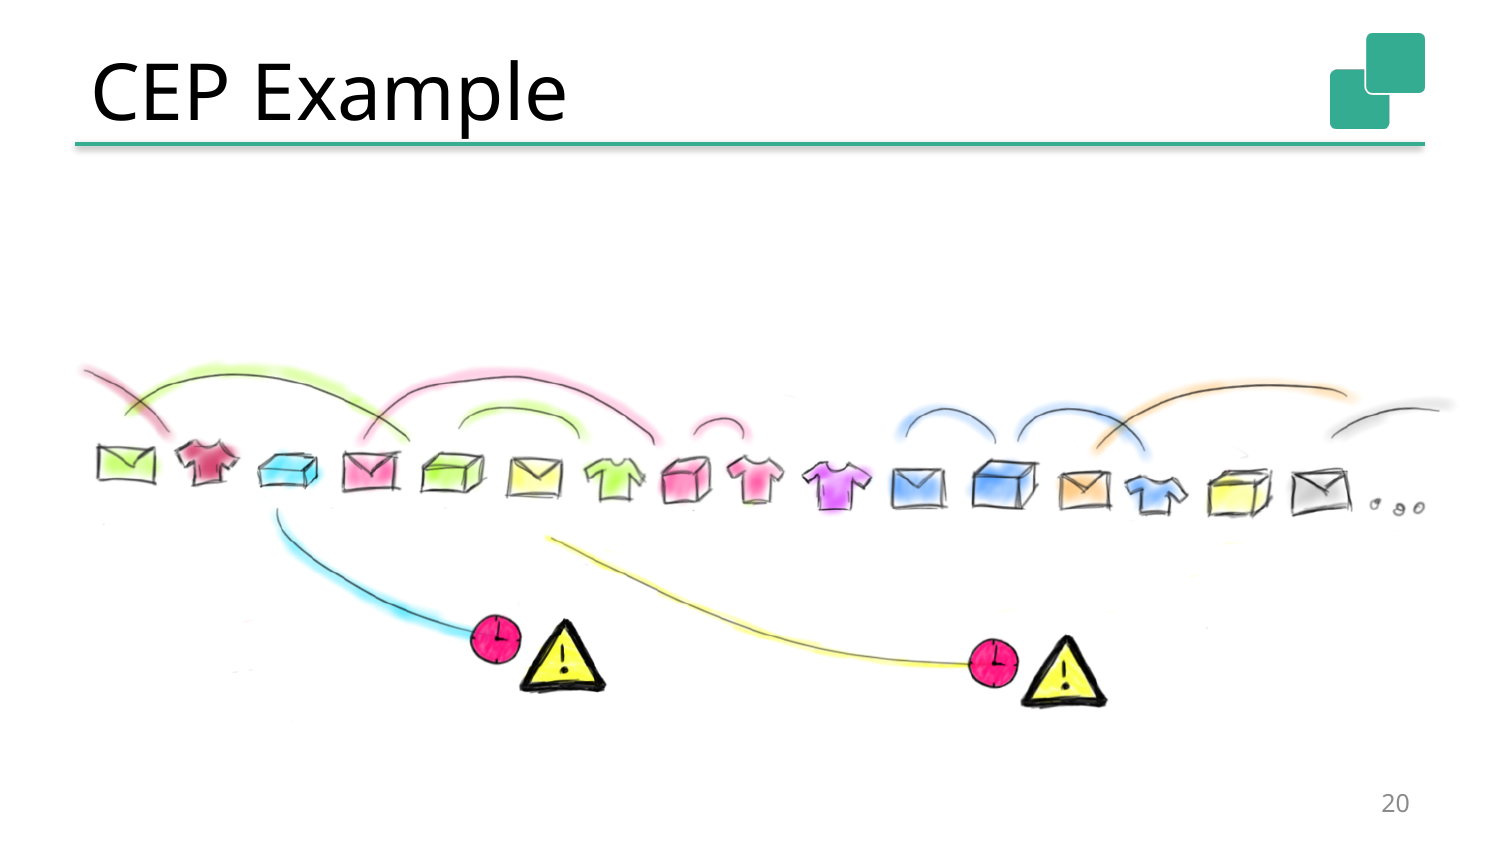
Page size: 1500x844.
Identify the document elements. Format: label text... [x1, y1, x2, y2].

picture [1330, 33, 1425, 129]
title CEP Example [75, 33, 1302, 145]
picture [42, 255, 1497, 776]
slide_number 20 [1074, 782, 1425, 827]
